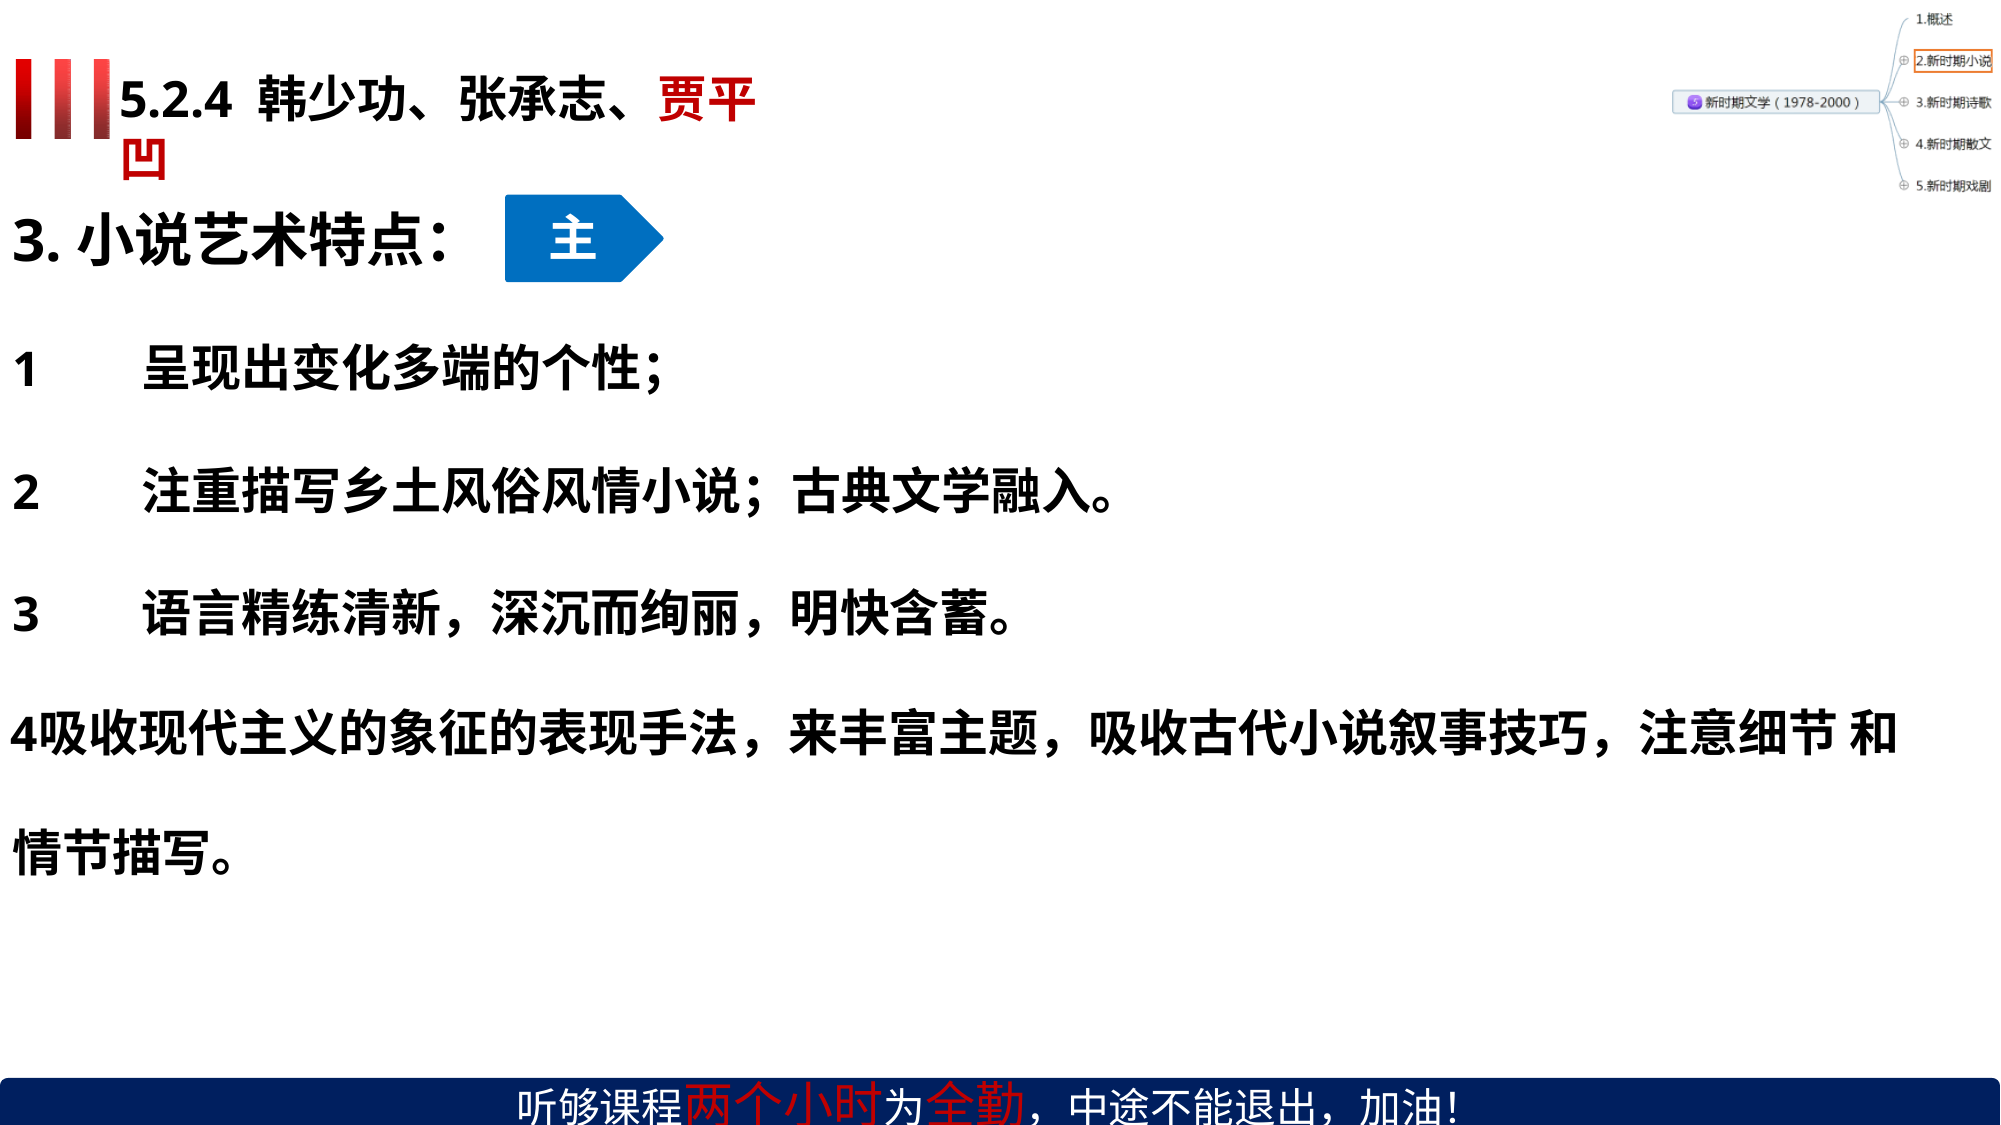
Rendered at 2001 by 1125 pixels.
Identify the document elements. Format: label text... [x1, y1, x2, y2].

text_box 主 [546, 204, 601, 267]
text_box [93, 59, 110, 139]
text_box 5.2.4 韩少功、张承志、贾平凹 [117, 65, 808, 188]
text_box 呈现出变化多端的个性； 注重描写乡土风俗风情小说；古典文学融入。 语言精练清新，深沉而绚丽，明快含蓄。 吸收现代主义的象征的表现手法，来丰富主题，吸收古代小说叙事技巧，注意细节 和情节描写。 [10, 334, 1944, 882]
text_box [1672, 12, 1993, 193]
picture [15, 59, 32, 139]
title 3.小说艺术特点： [10, 201, 475, 334]
text_box [507, 197, 662, 280]
text_box [0, 1077, 2000, 1125]
footer 听够课程两个小时为全勤，中途不能退出，加油！ [514, 1079, 1486, 1125]
text_box [54, 59, 71, 139]
